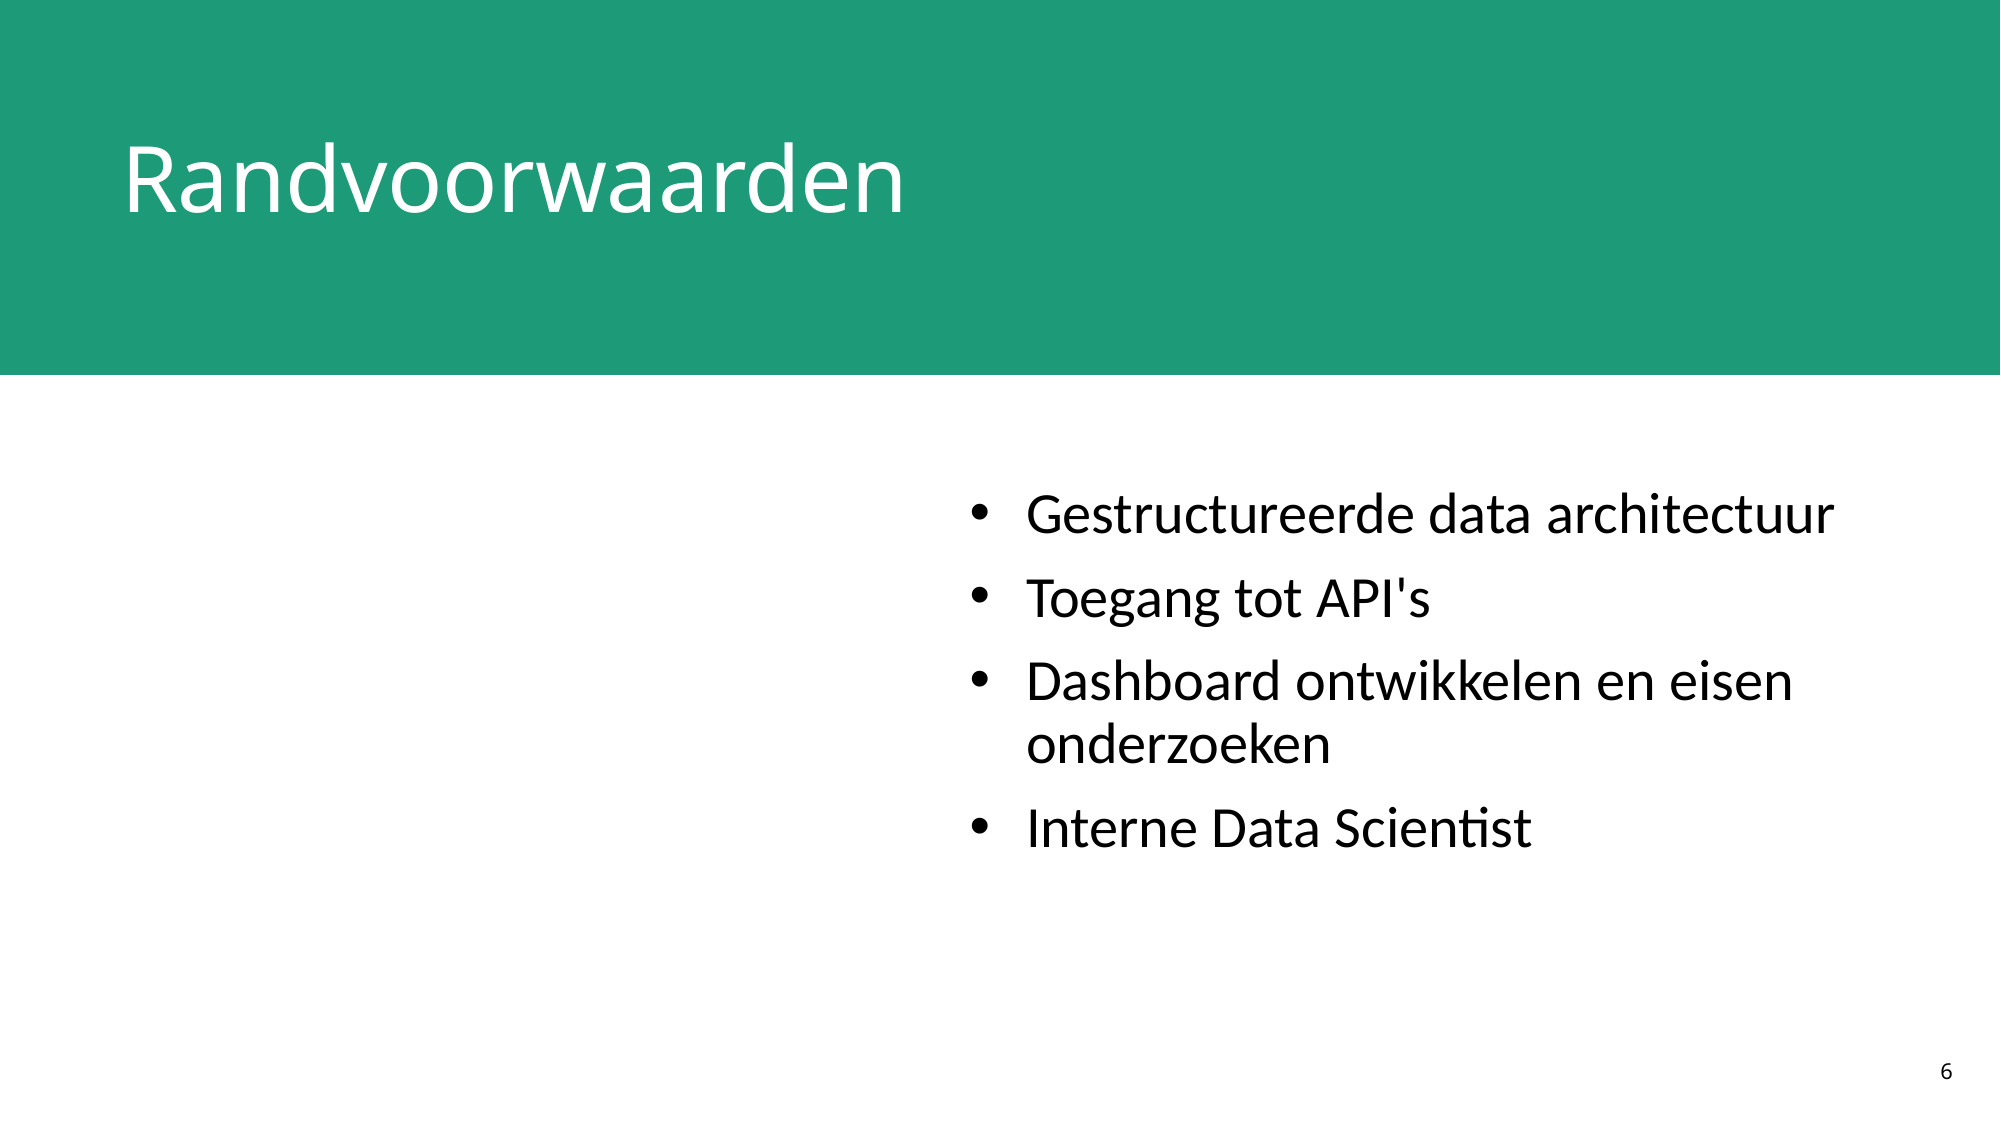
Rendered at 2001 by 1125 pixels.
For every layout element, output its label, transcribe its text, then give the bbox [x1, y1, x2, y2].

title Randvoorwaarden [106, 59, 1669, 307]
list Gestructureerde data architectuur Toegang tot API's Dashboard ontwikkelen en eisen onderzoeken Interne Data Scientist [954, 475, 1875, 1015]
slide_number 6 [1864, 1042, 1968, 1103]
